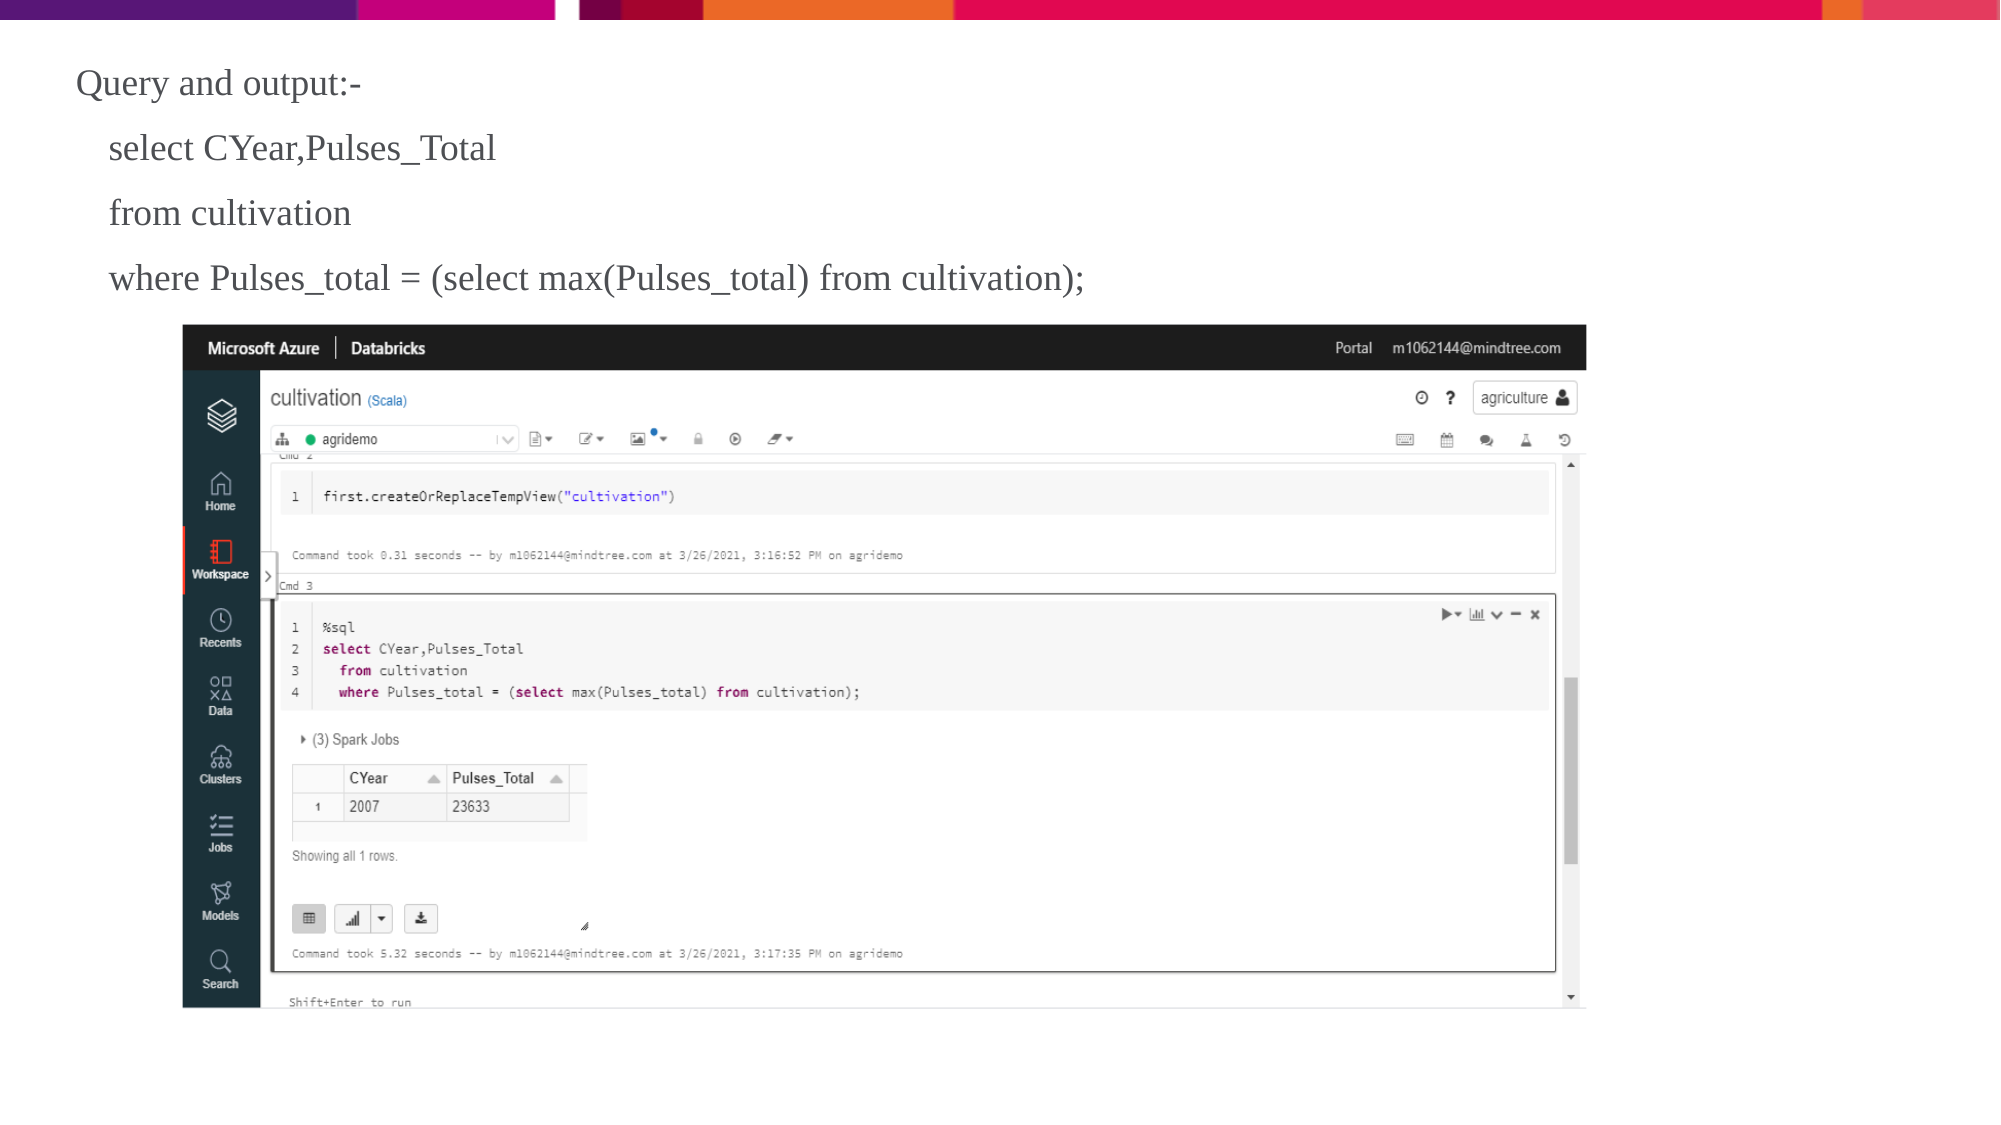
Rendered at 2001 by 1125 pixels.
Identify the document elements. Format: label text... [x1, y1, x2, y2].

picture [0, 0, 2000, 20]
picture [182, 323, 1587, 1011]
text_box Query and output:- [61, 50, 377, 111]
text_box select CYear,Pulses_Total from cultivation where Pulses_total = (select max(Pulses_total) from cultivation); [18, 50, 1420, 306]
